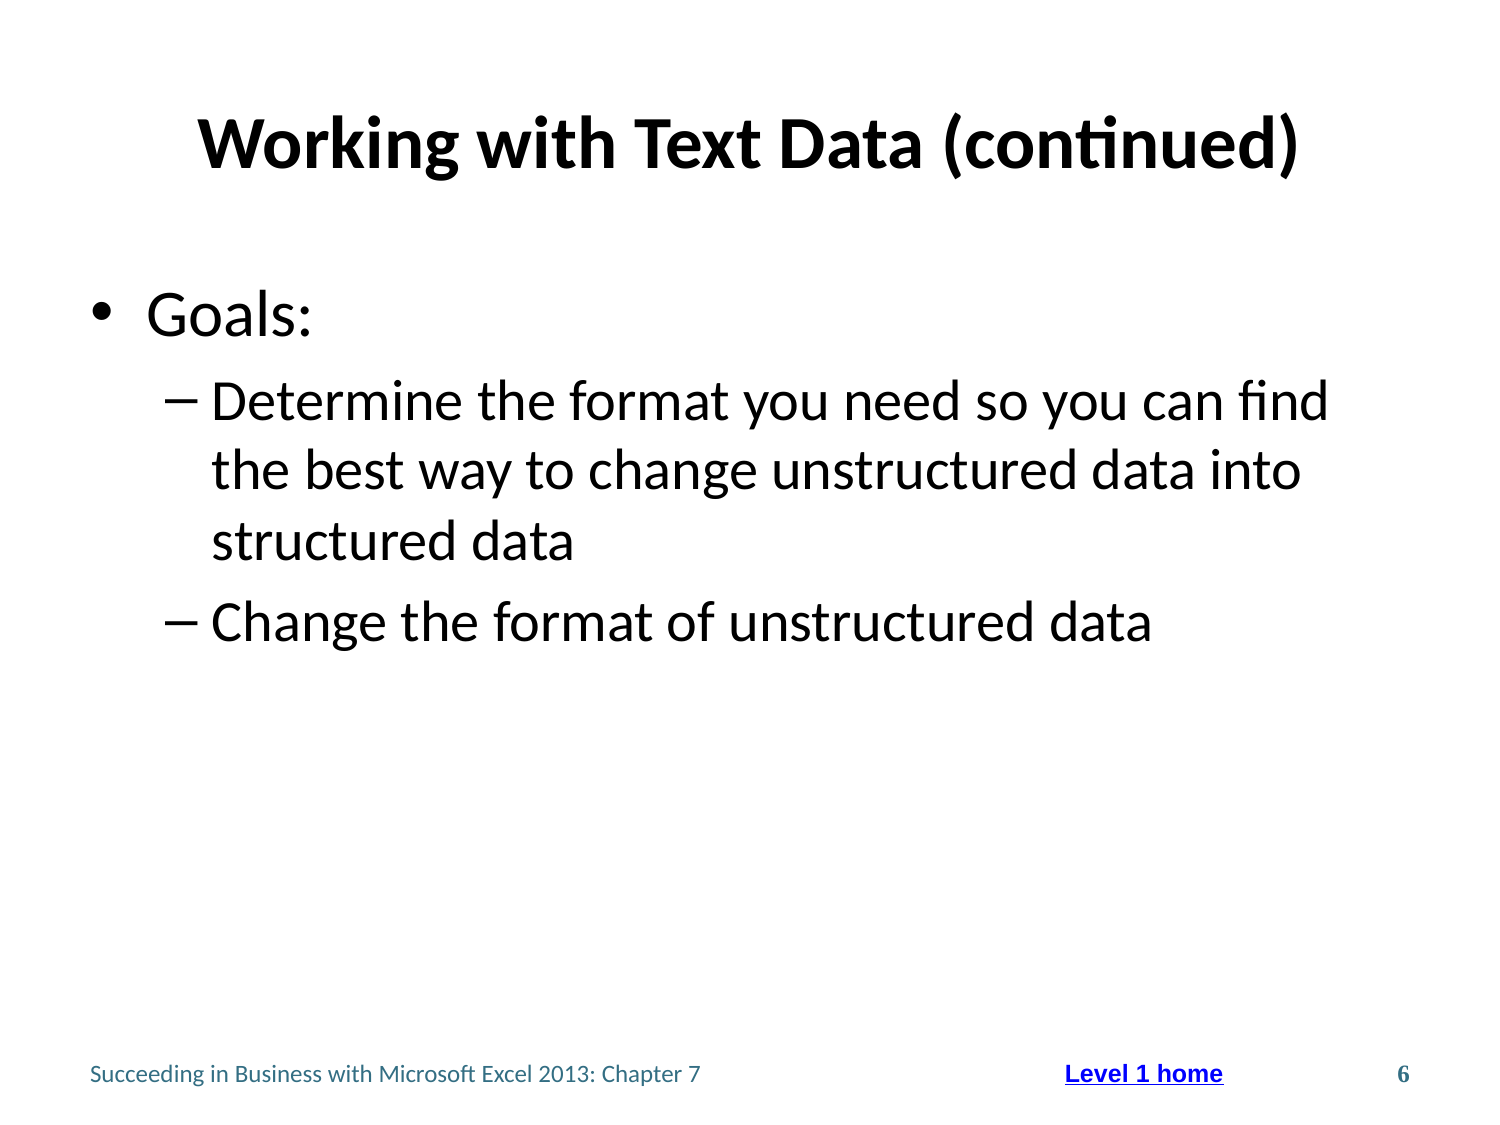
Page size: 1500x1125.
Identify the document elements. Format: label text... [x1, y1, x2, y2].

text_box Level 1 home [1049, 1050, 1288, 1095]
footer Succeeding in Business with Microsoft Excel 2013: Chapter 7 [75, 1042, 963, 1103]
list Goals: Determine the format you need so you can find the best way to change unstructured data into structured data Change the format of unstructured data [75, 262, 1425, 1005]
slide_number 6 [1074, 1042, 1425, 1103]
title Working with Text Data (continued) [75, 45, 1425, 233]
